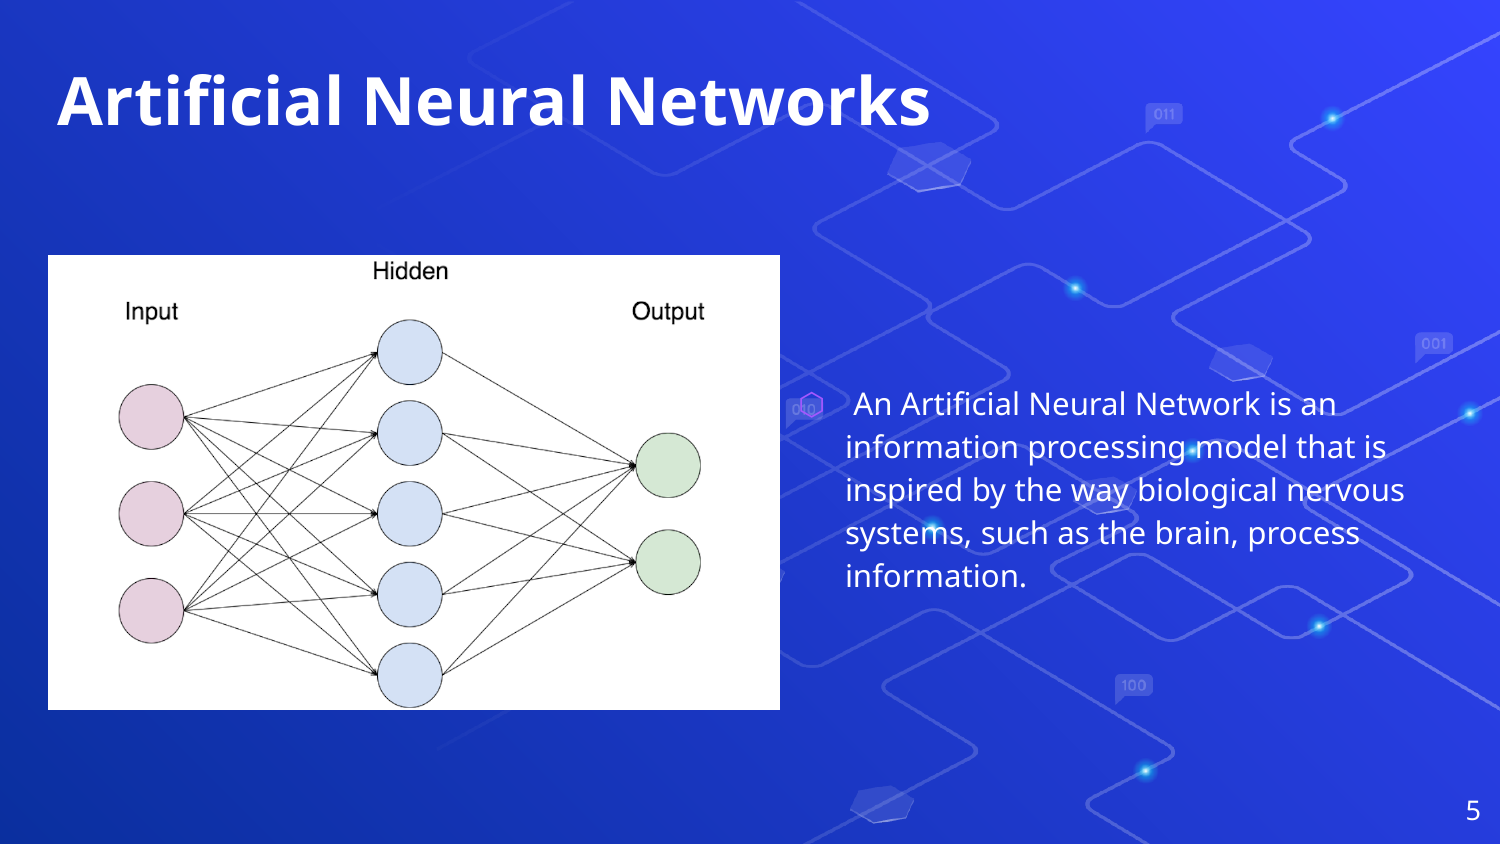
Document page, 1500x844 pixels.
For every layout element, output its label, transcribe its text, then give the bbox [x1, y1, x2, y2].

text_box An Artificial Neural Network is an information processing model that is inspired by the way biological nervous systems, such as the brain, process information. [798, 378, 1500, 588]
slide_number 5 [1391, 779, 1482, 844]
picture [0, 0, 1500, 844]
title Artificial Neural Networks [57, 43, 1091, 139]
